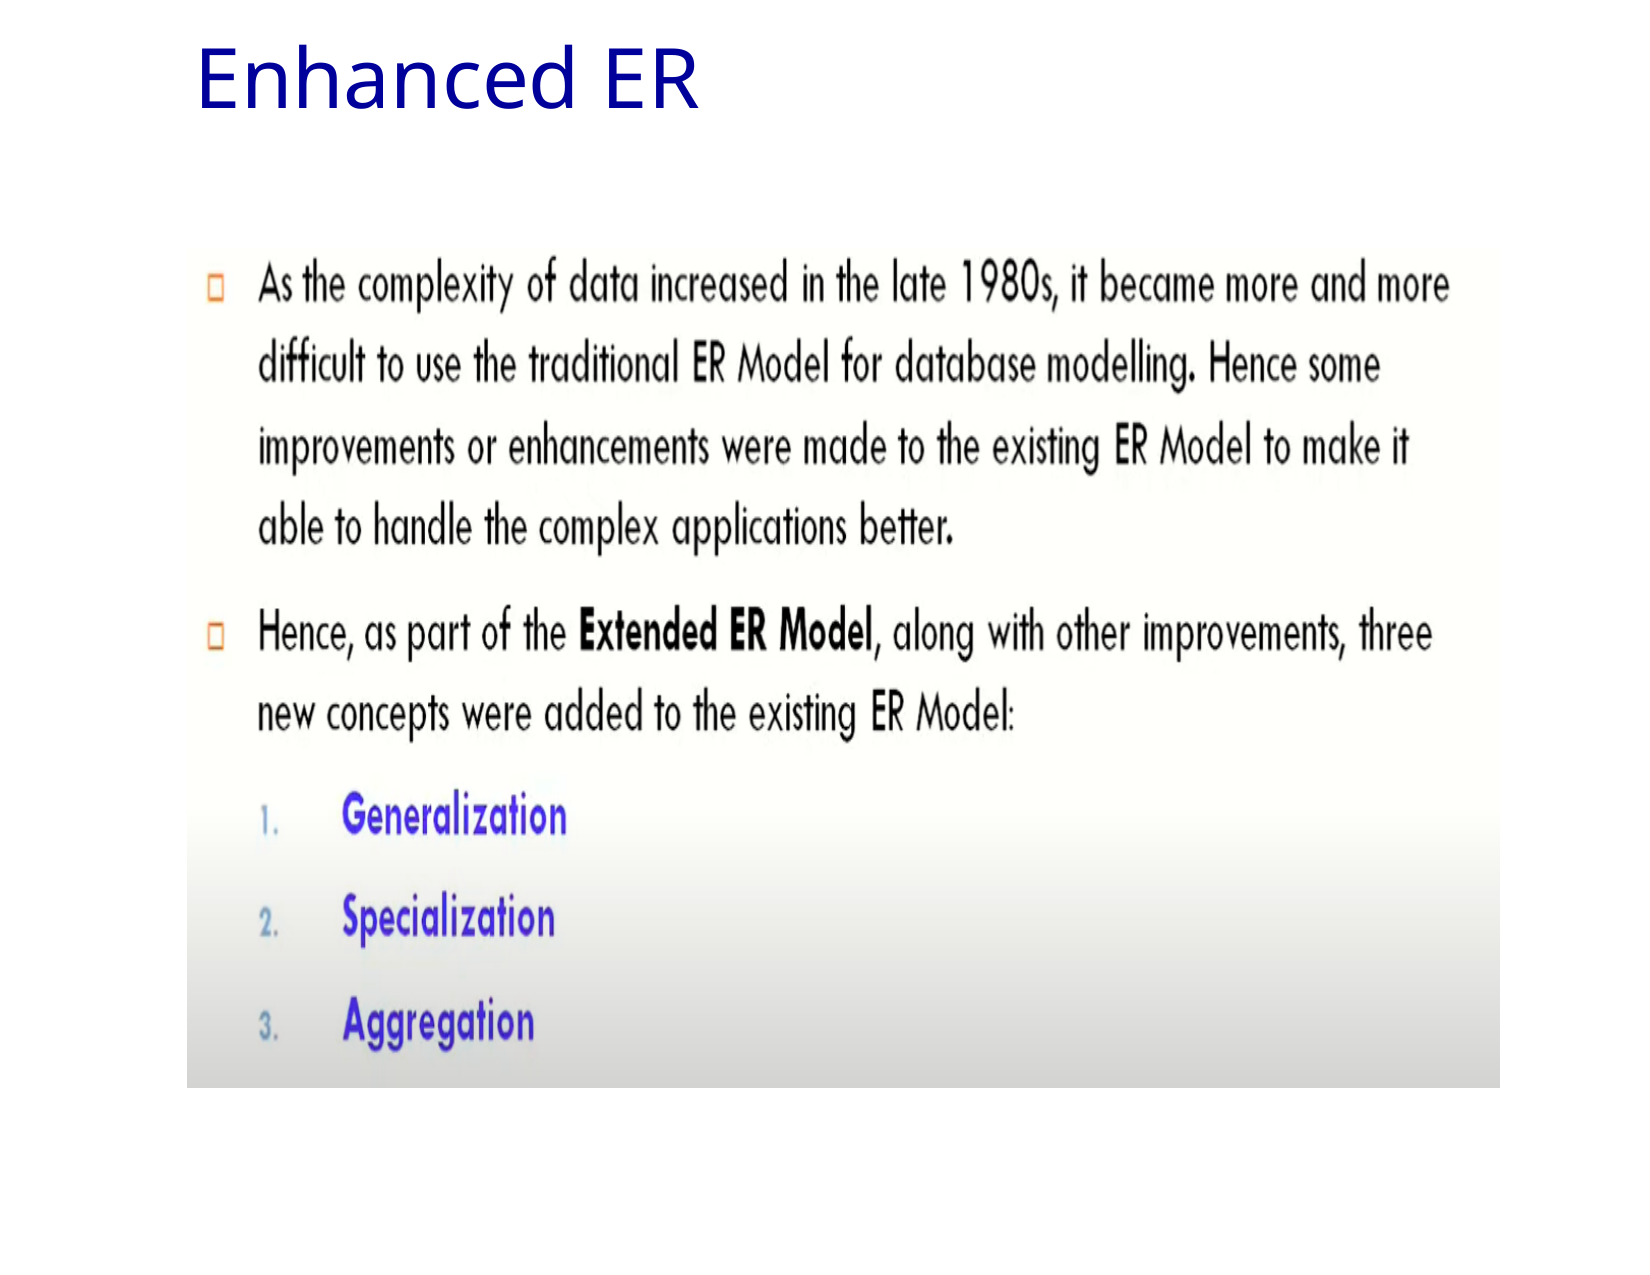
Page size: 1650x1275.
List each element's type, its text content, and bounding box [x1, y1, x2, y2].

title Enhanced ER [194, 24, 1414, 126]
picture [187, 248, 1501, 1088]
